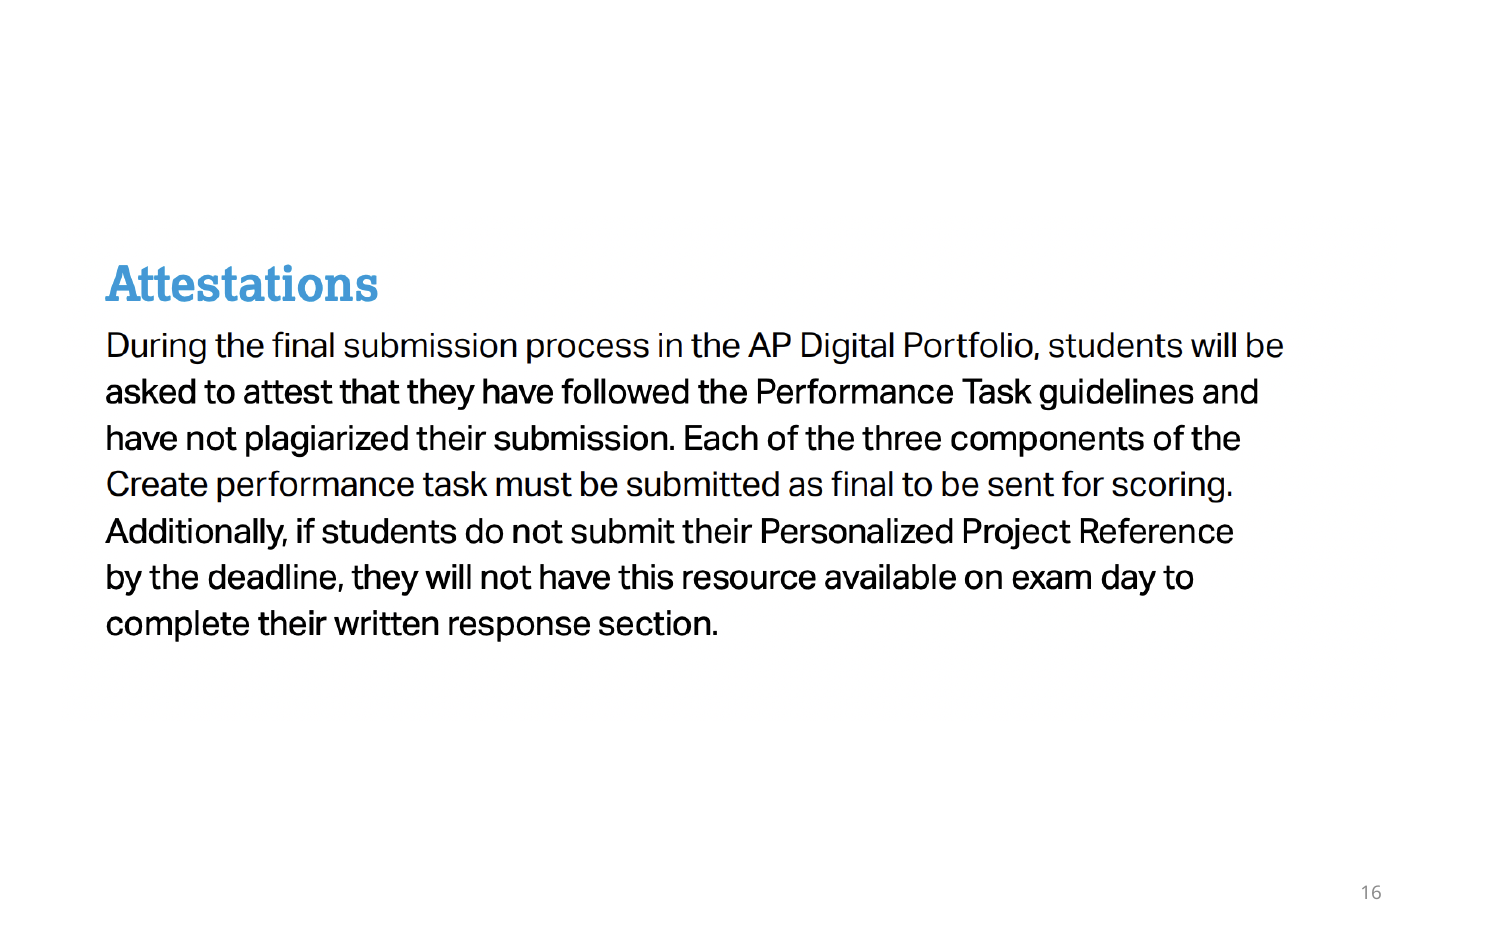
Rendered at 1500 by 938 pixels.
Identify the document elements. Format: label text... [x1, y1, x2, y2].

slide_number 16 [1059, 868, 1397, 919]
picture [61, 216, 1397, 721]
